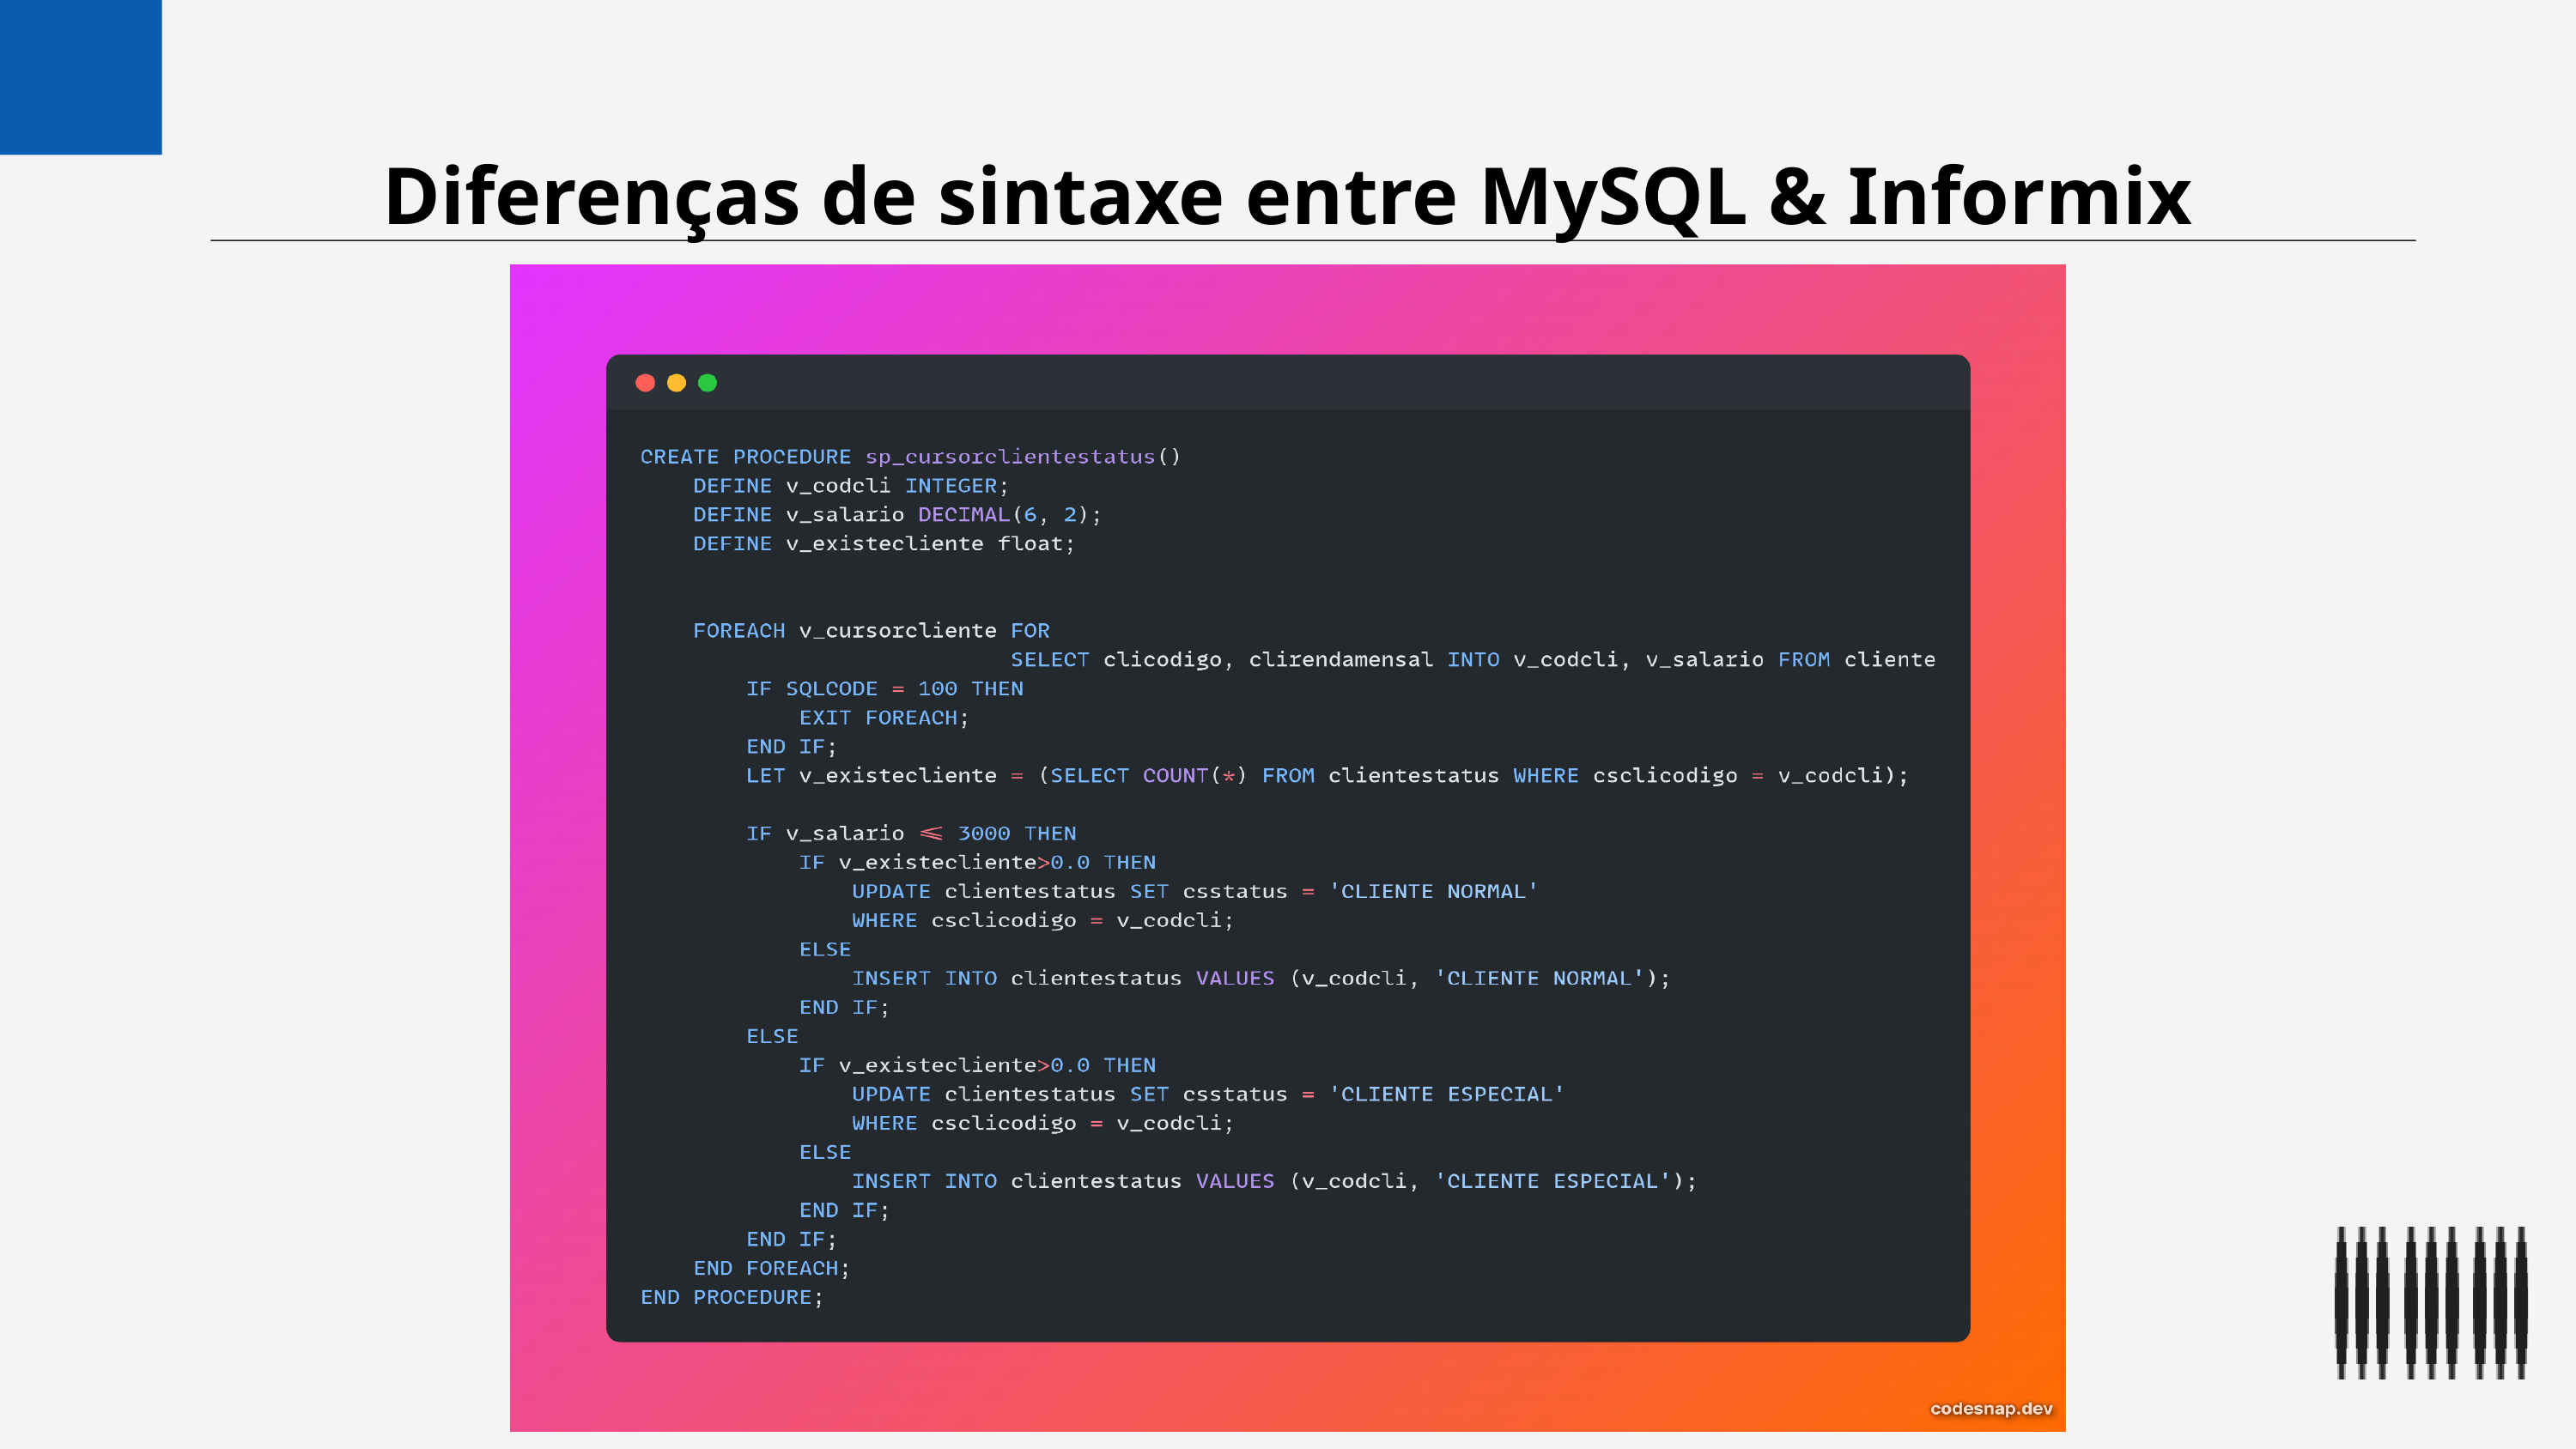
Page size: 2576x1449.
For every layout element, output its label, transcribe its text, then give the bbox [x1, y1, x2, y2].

text_box [0, 0, 162, 155]
picture [2334, 1212, 2339, 1395]
picture [2523, 1212, 2529, 1395]
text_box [2339, 1206, 2523, 1401]
picture [510, 264, 2066, 1433]
text_box Diferenças de sintaxe entre MySQL & Informix [23, 107, 2552, 240]
